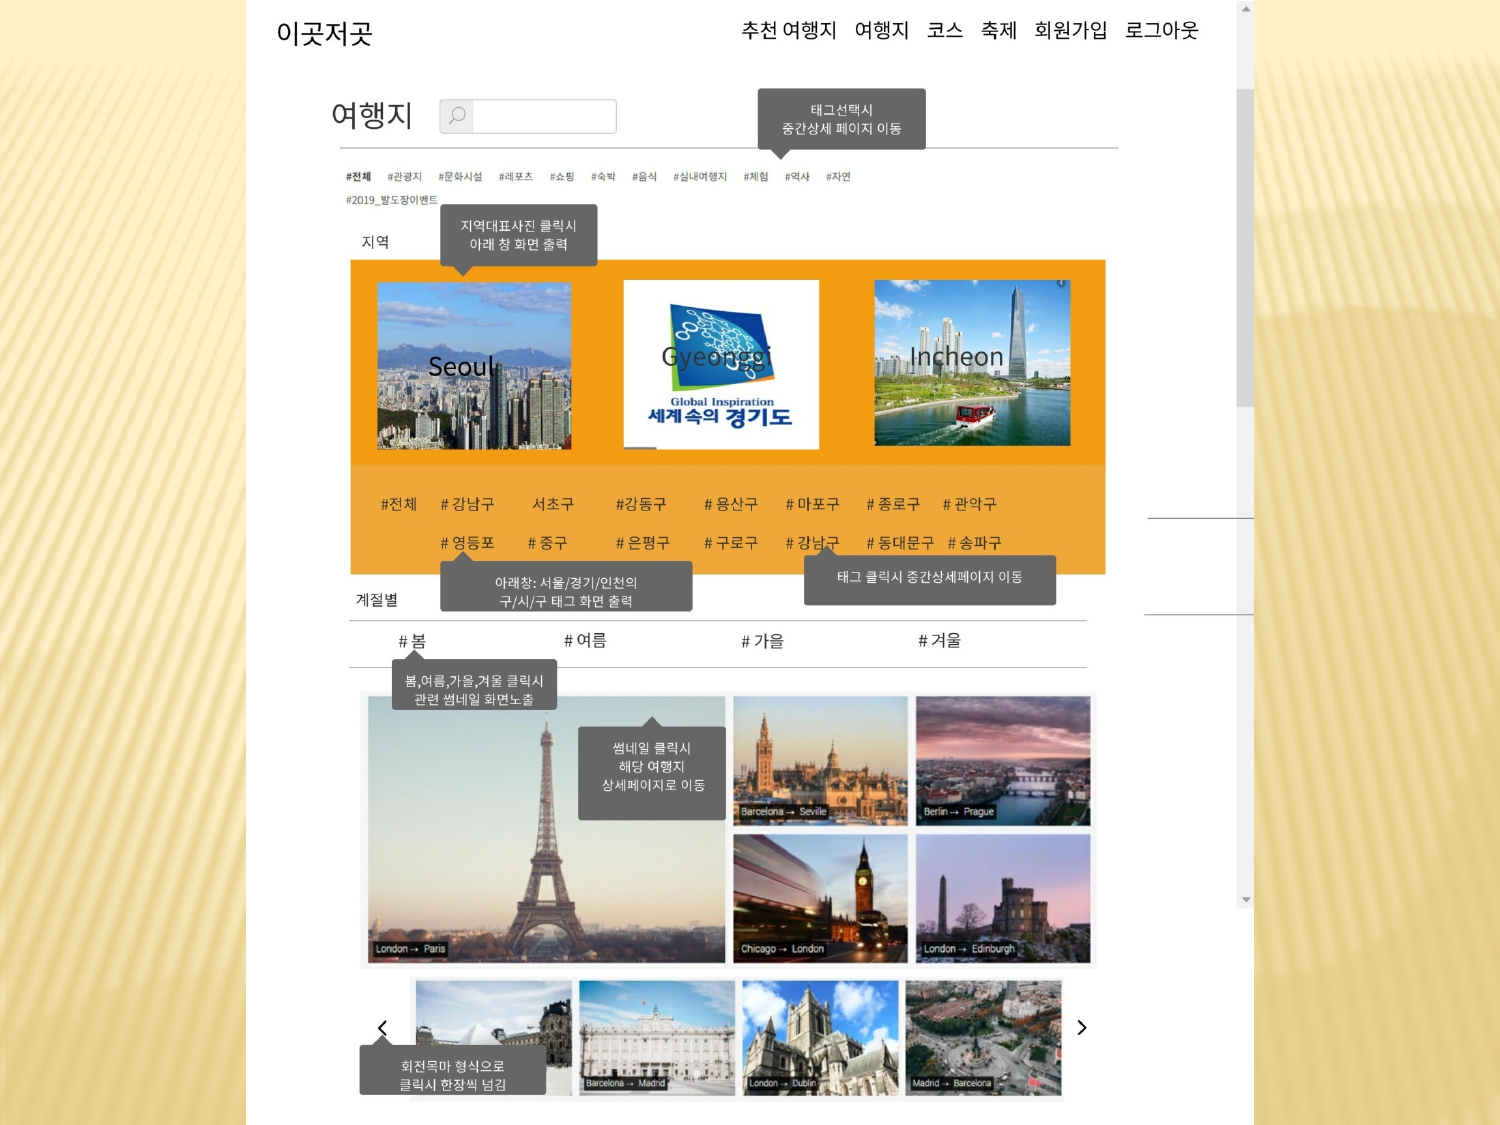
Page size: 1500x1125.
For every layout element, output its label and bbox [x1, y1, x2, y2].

picture [246, 0, 1254, 1125]
